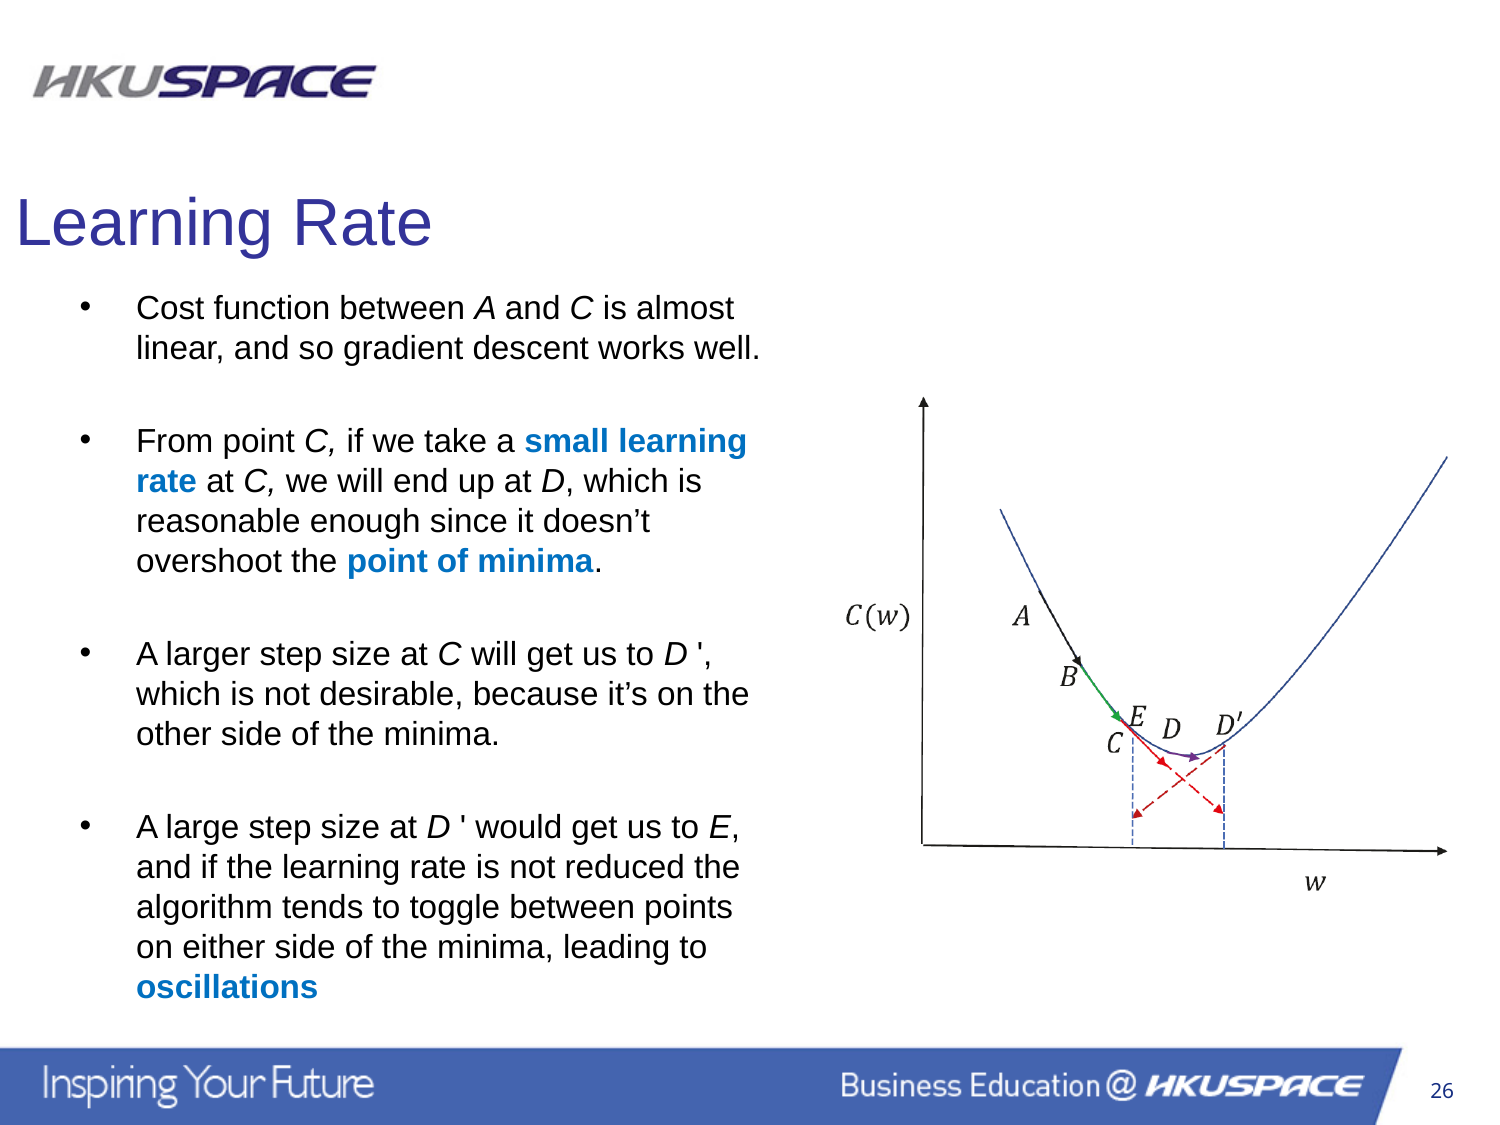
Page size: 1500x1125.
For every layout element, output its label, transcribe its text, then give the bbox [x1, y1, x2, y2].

slide_number 26 [1415, 1070, 1499, 1125]
text_box Cost function between A and C is almost linear, and so gradient descent works well. From point C, if we take a small learning rate at C, we will end up at D, which is reasonable enough since it doesn’t overshoot the point of minima. A larger step size at C will get us to D ', which is not desirable, because it’s on the other side of the minima. A large step size at D ' would get us to E, and if the learning rate is not reduced the algorithm tends to toggle between points on either side of the minima, leading to oscillations [64, 278, 786, 1047]
picture [0, 0, 1500, 1125]
title Learning Rate [0, 101, 1325, 266]
